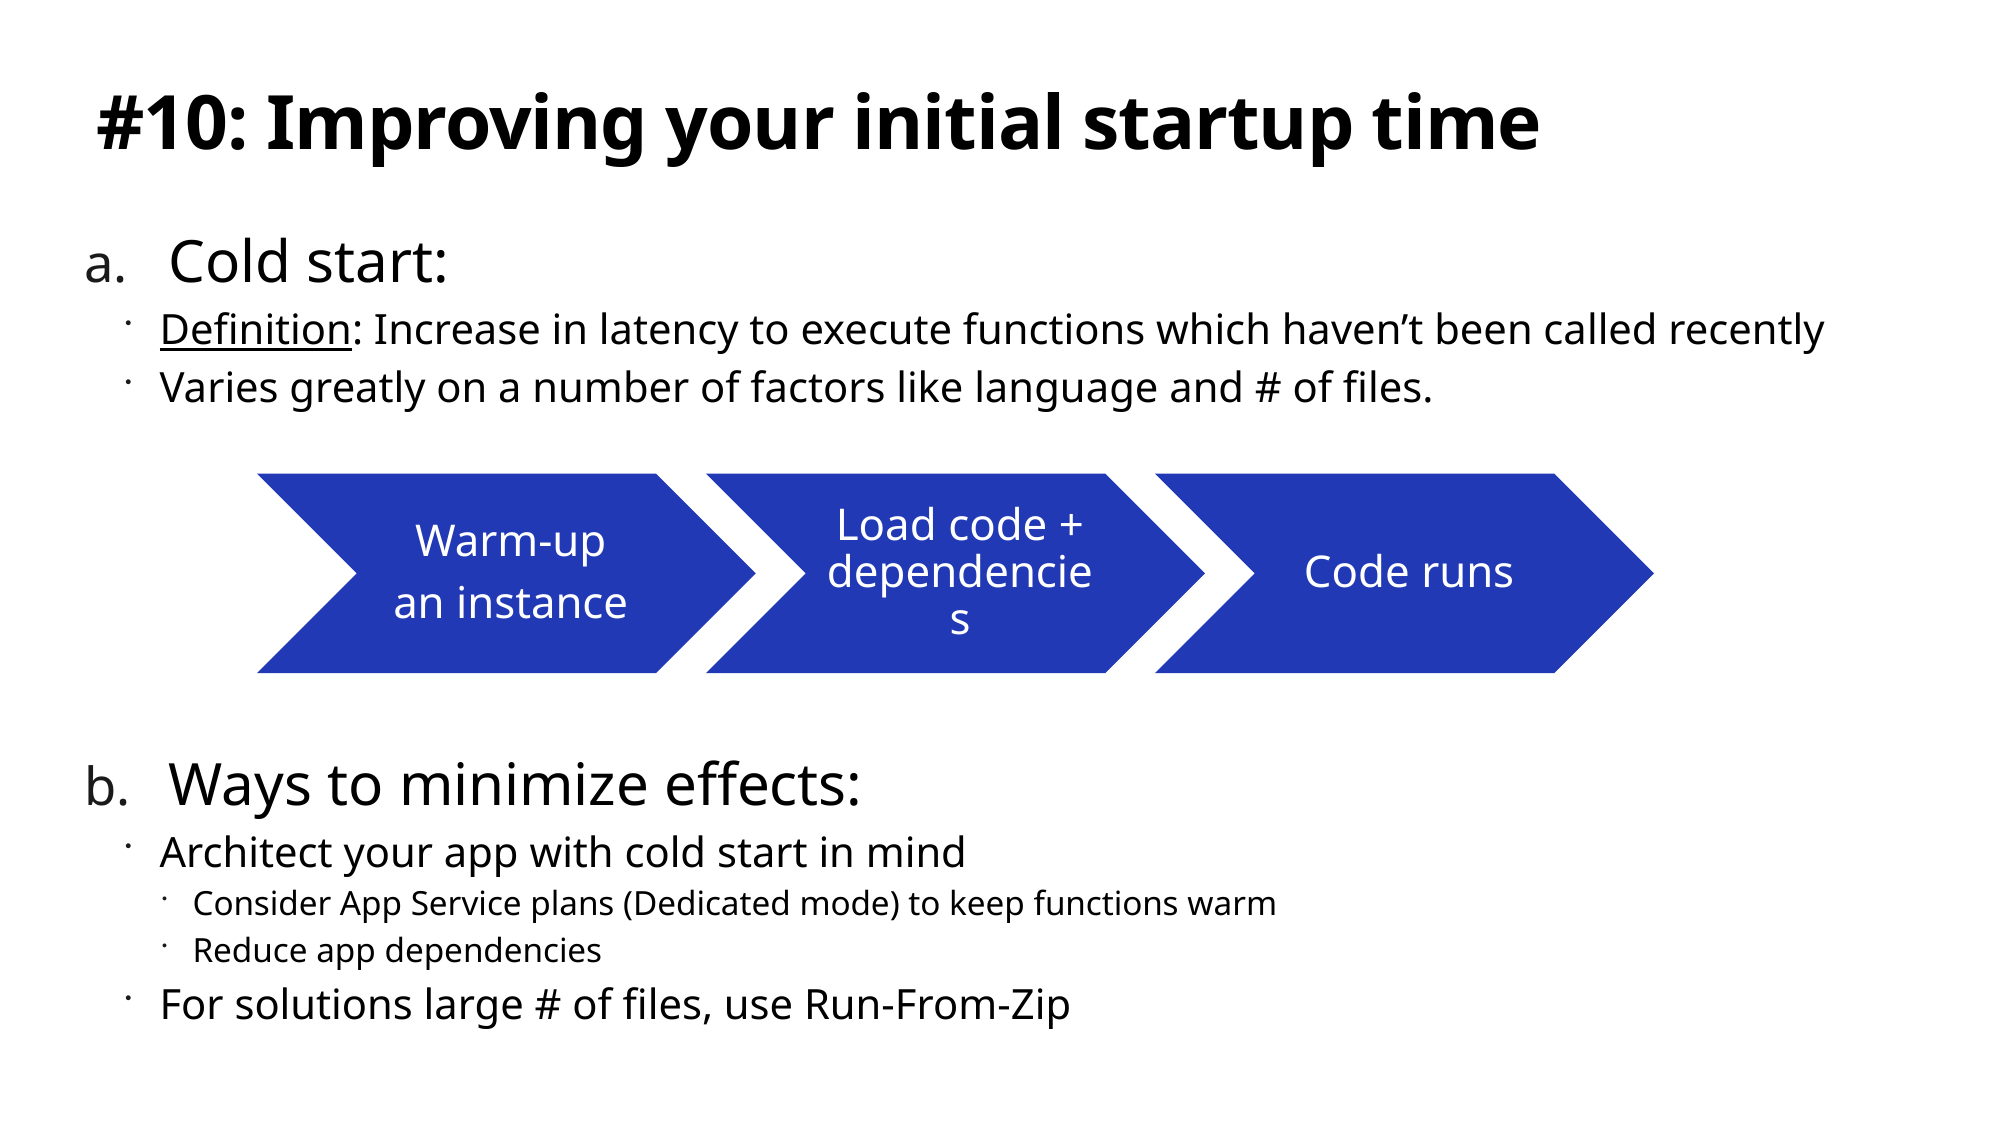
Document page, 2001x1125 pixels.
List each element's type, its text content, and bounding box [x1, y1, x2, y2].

title #10: Improving your initial startup time [96, 75, 1904, 166]
list Cold start: Definition: Increase in latency to execute functions which haven’t been called recently Varies greatly on a number of factors like language and # of files. Ways to minimize effects: Architect your app with cold start in mind Consider App Service plans (Dedicated mode) to keep functions warm Reduce app dependencies For solutions large # of files, use Run-From-Zip [84, 224, 1977, 1035]
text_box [256, 428, 1655, 719]
